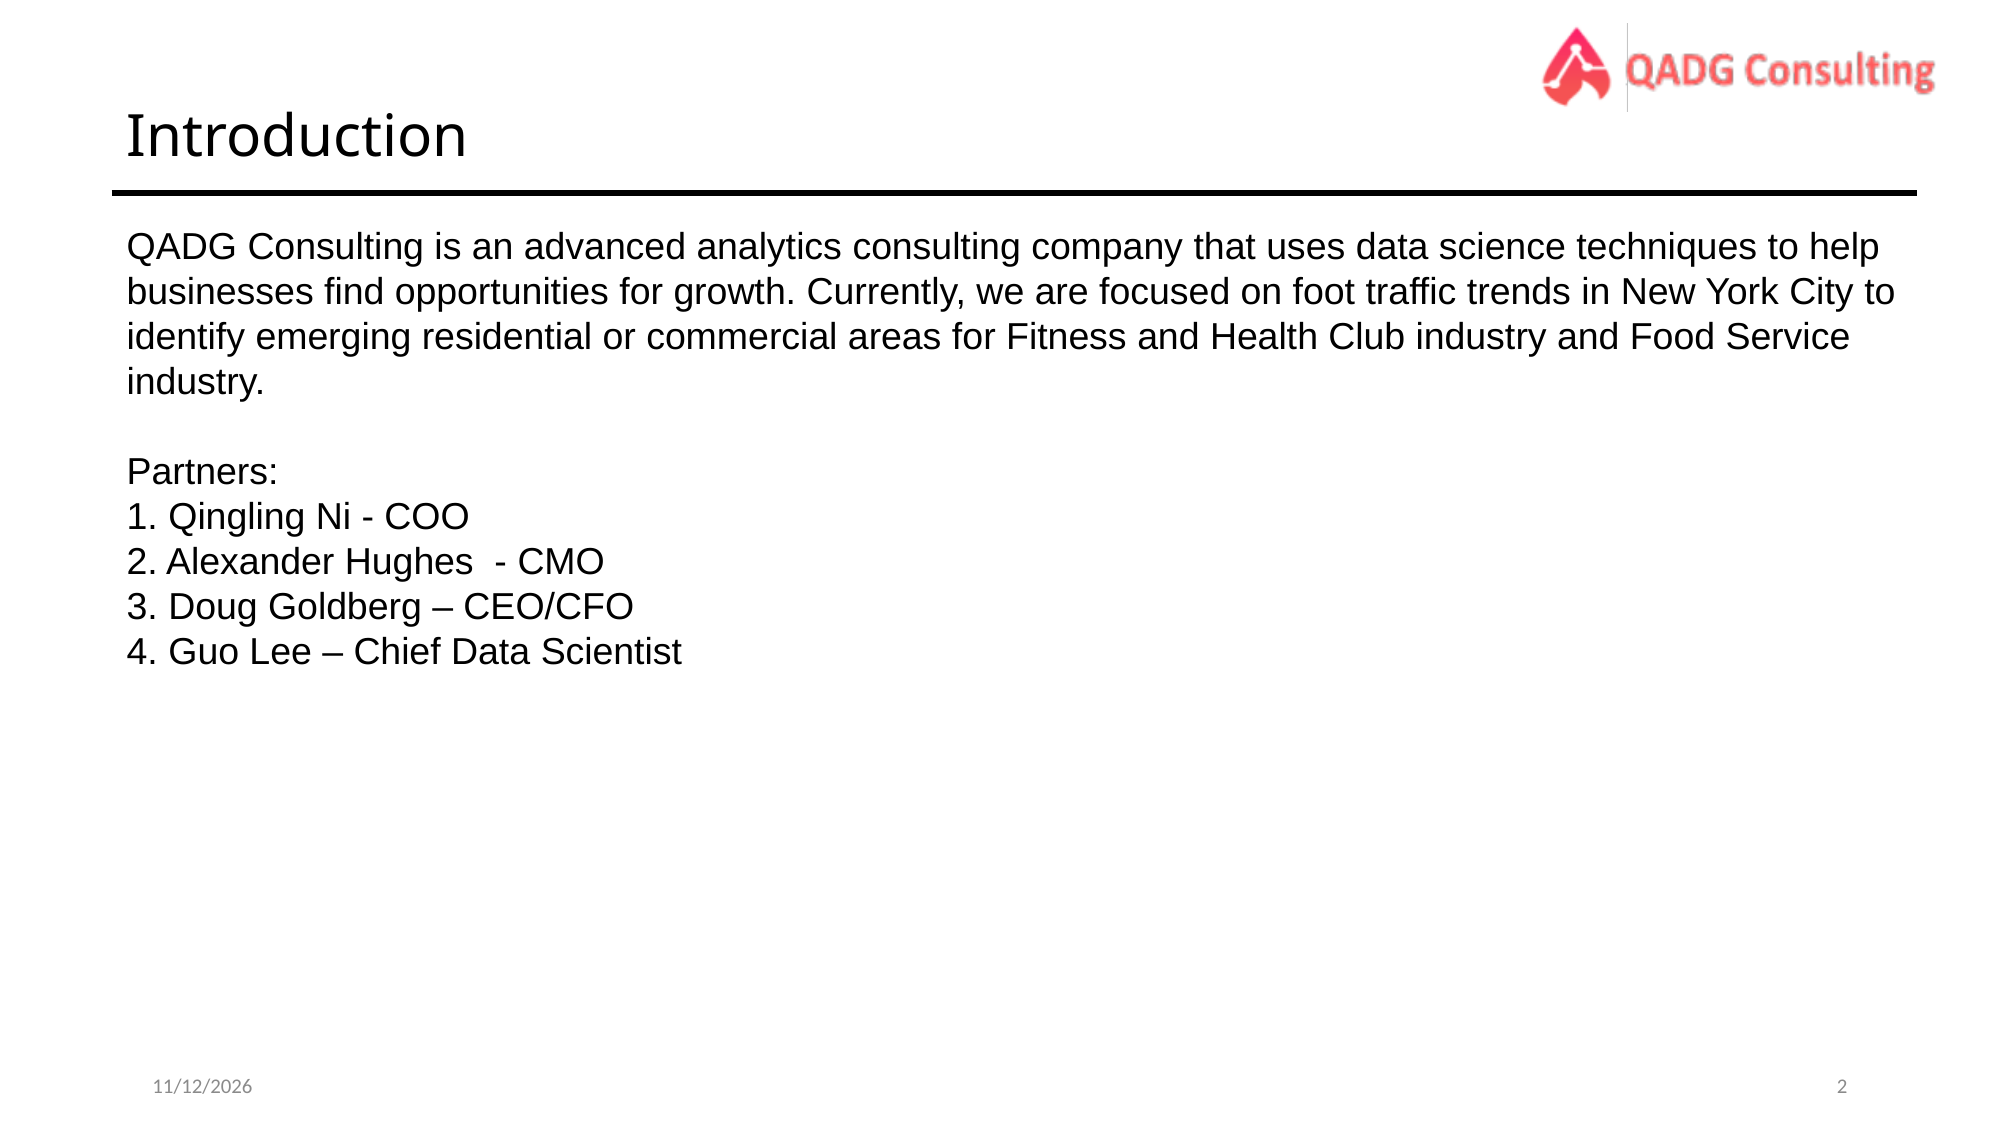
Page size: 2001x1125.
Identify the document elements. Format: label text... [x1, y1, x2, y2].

slide_number 1 [1412, 1055, 1863, 1116]
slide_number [137, 1055, 588, 1116]
title Introduction [111, 89, 1918, 186]
list QADG Consulting is an advanced analytics consulting company that uses data science techniques to help businesses find opportunities for growth. Currently, we are focused on foot traffic trends in New York City to identify emerging residential or commercial areas for Fitness and Health Club industry and Food Service industry. Partners: 1. Qingling Ni - COO 2. Alexander Hughes - CMO 3. Doug Goldberg – CEO/CFO 4. Guo Lee – Chief Data Scientist [111, 214, 1918, 1017]
